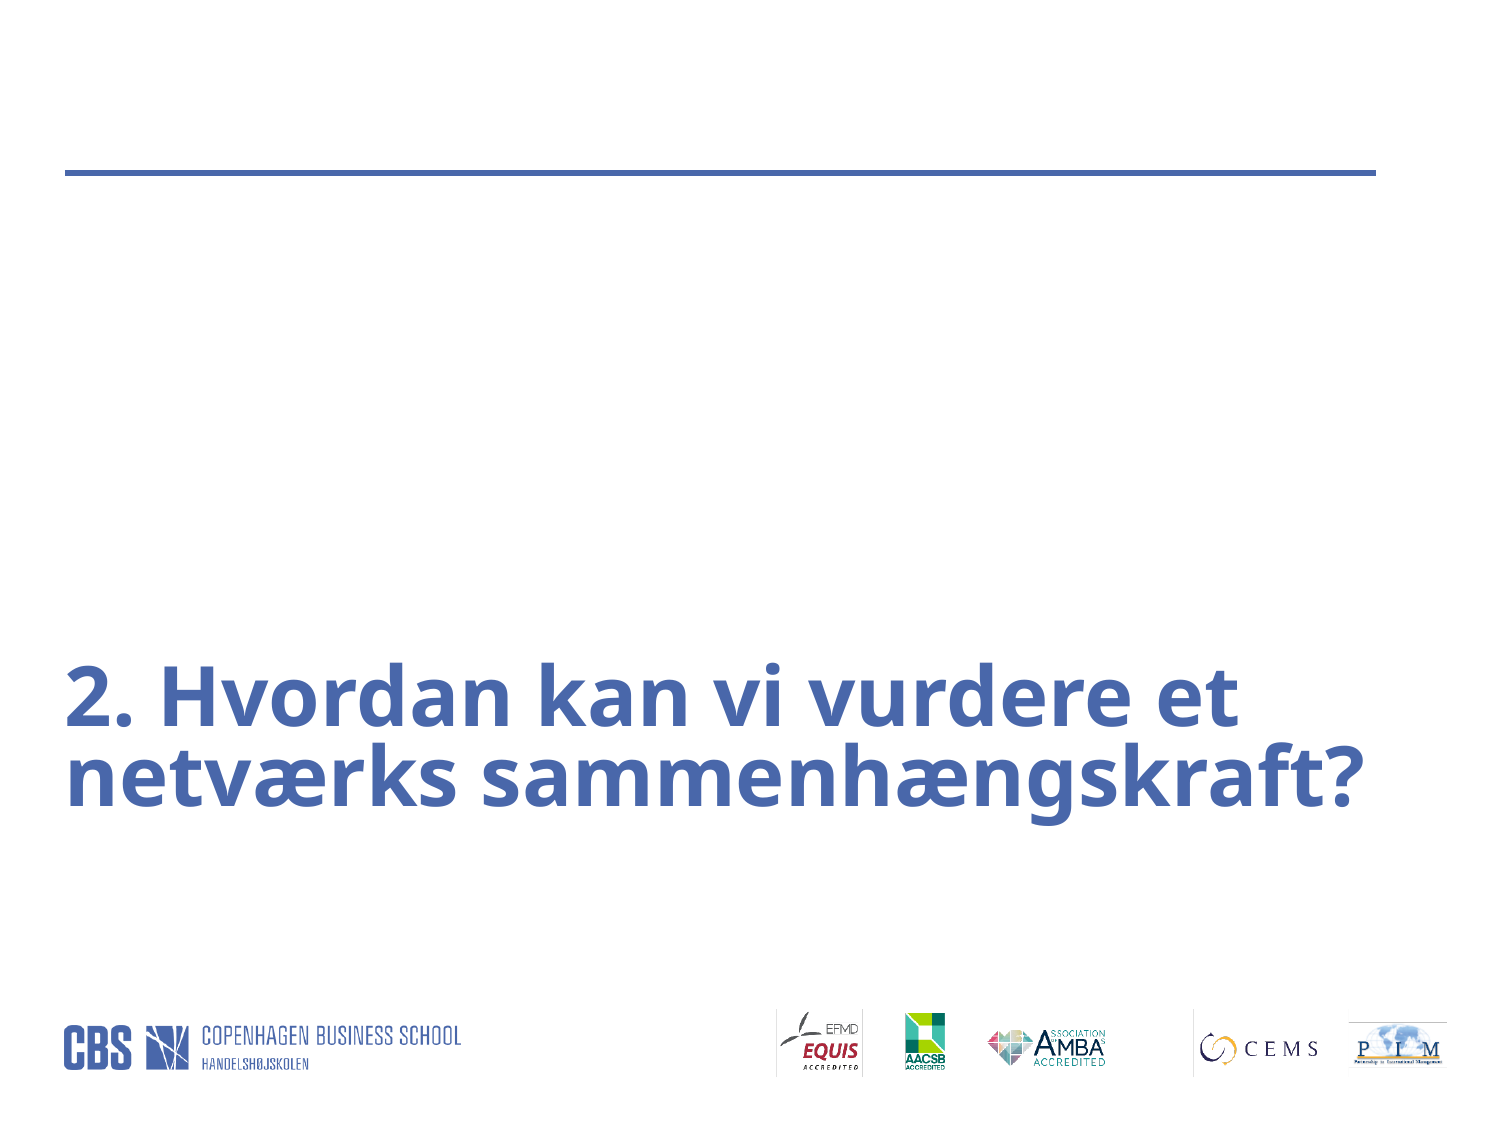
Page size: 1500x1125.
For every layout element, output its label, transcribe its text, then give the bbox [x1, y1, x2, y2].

list 2. Hvordan kan vi vurdere et netværks sammenhængskraft? [64, 715, 1436, 775]
text_box [64, 775, 1436, 870]
picture [64, 1025, 461, 1070]
picture [761, 1009, 1461, 1088]
